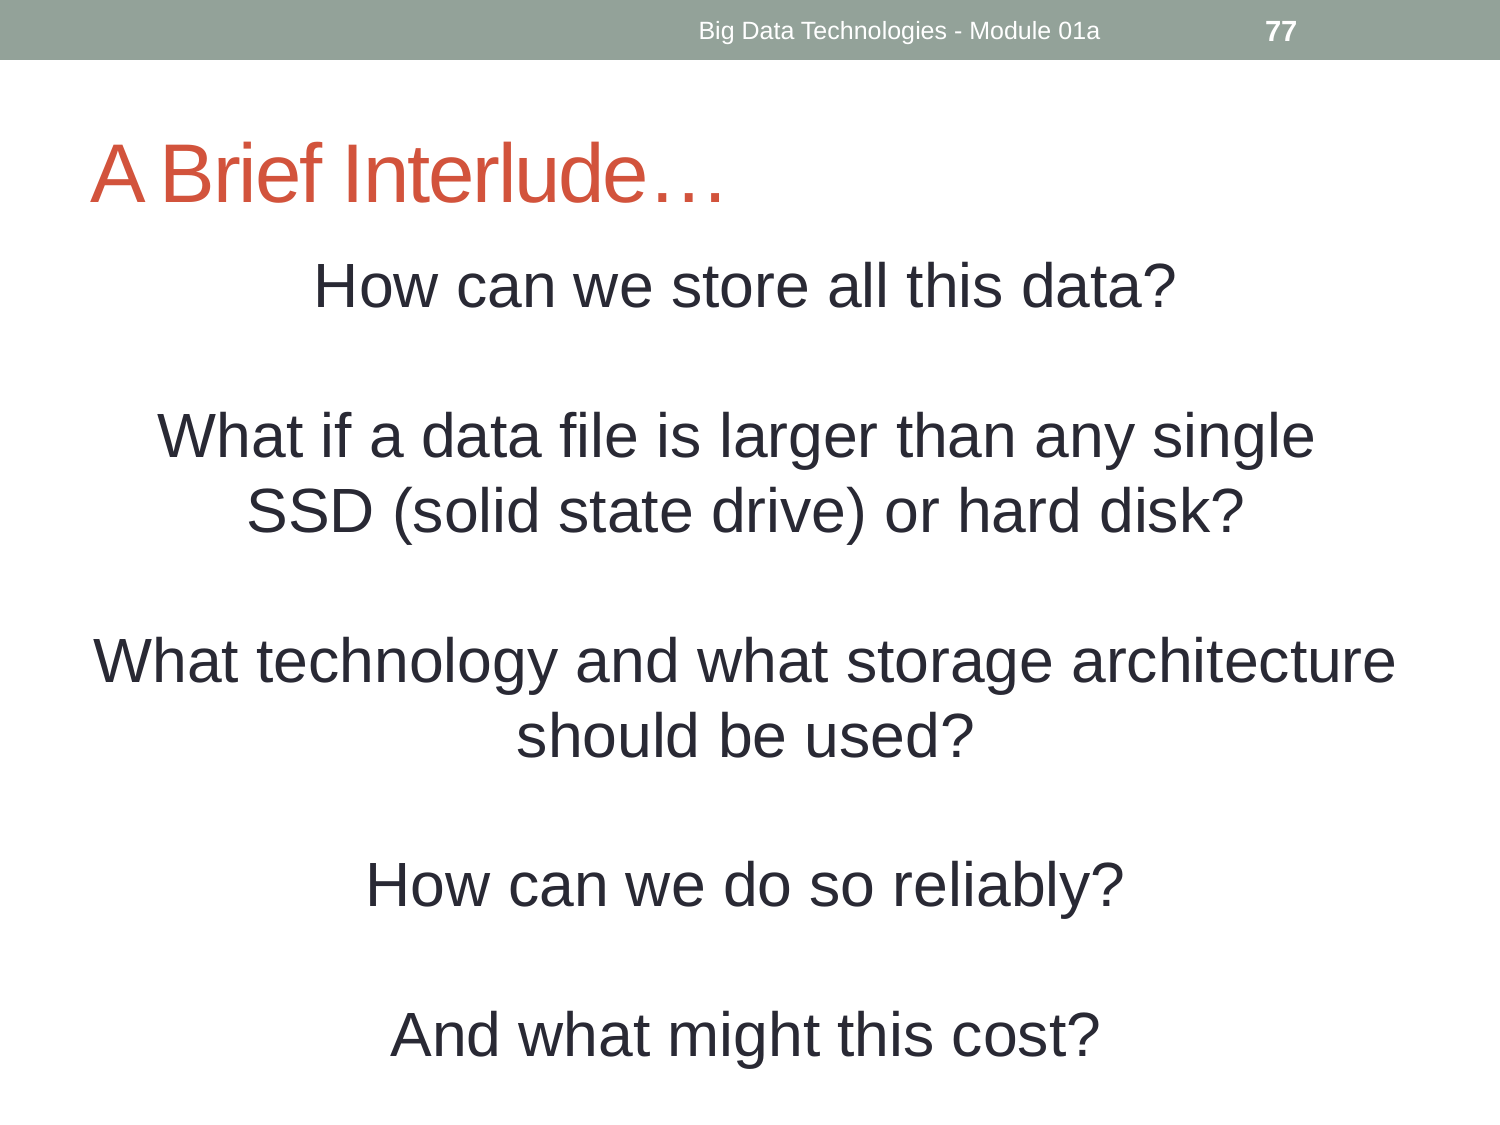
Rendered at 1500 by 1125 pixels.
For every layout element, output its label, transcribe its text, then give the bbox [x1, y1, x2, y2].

text_box How can we store all this data? What if a data file is larger than any single SSD (solid state drive) or hard disk? What technology and what storage architecture should be used? How can we do so reliably? And what might this cost? [78, 237, 1414, 1077]
footer Big Data Technologies - Module 01a [562, 3, 1238, 57]
title A Brief Interlude… [75, 87, 1425, 250]
slide_number 77 [1250, 3, 1425, 57]
